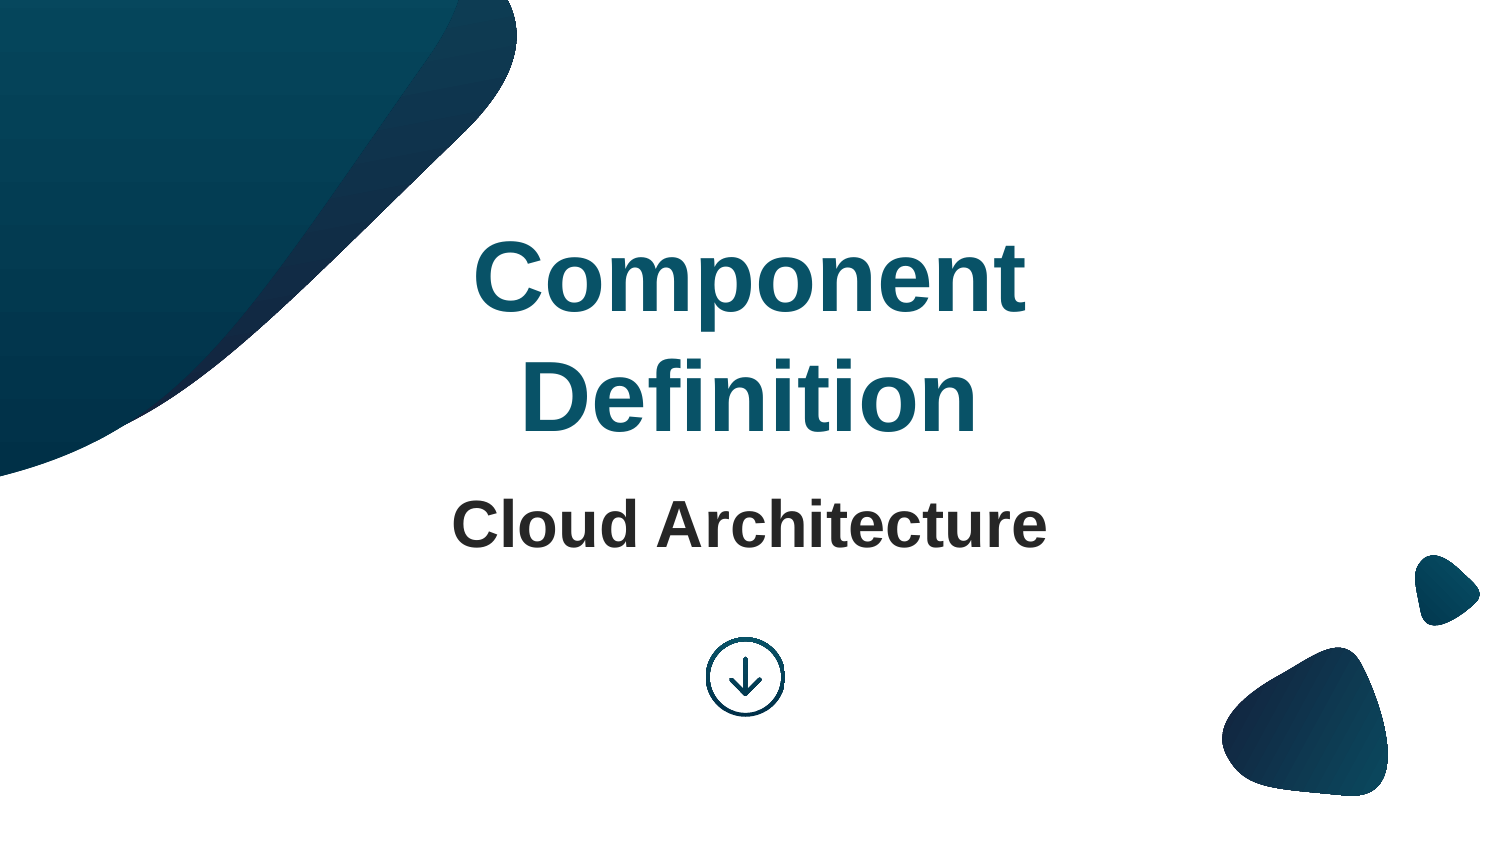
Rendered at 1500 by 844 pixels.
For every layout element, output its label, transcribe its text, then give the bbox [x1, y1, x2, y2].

text_box [1220, 645, 1390, 798]
text_box Component Definition [520, 218, 1048, 444]
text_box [0, 0, 516, 469]
text_box Cloud Architecture [0, 445, 1500, 596]
text_box [1413, 553, 1482, 628]
text_box [705, 637, 786, 717]
